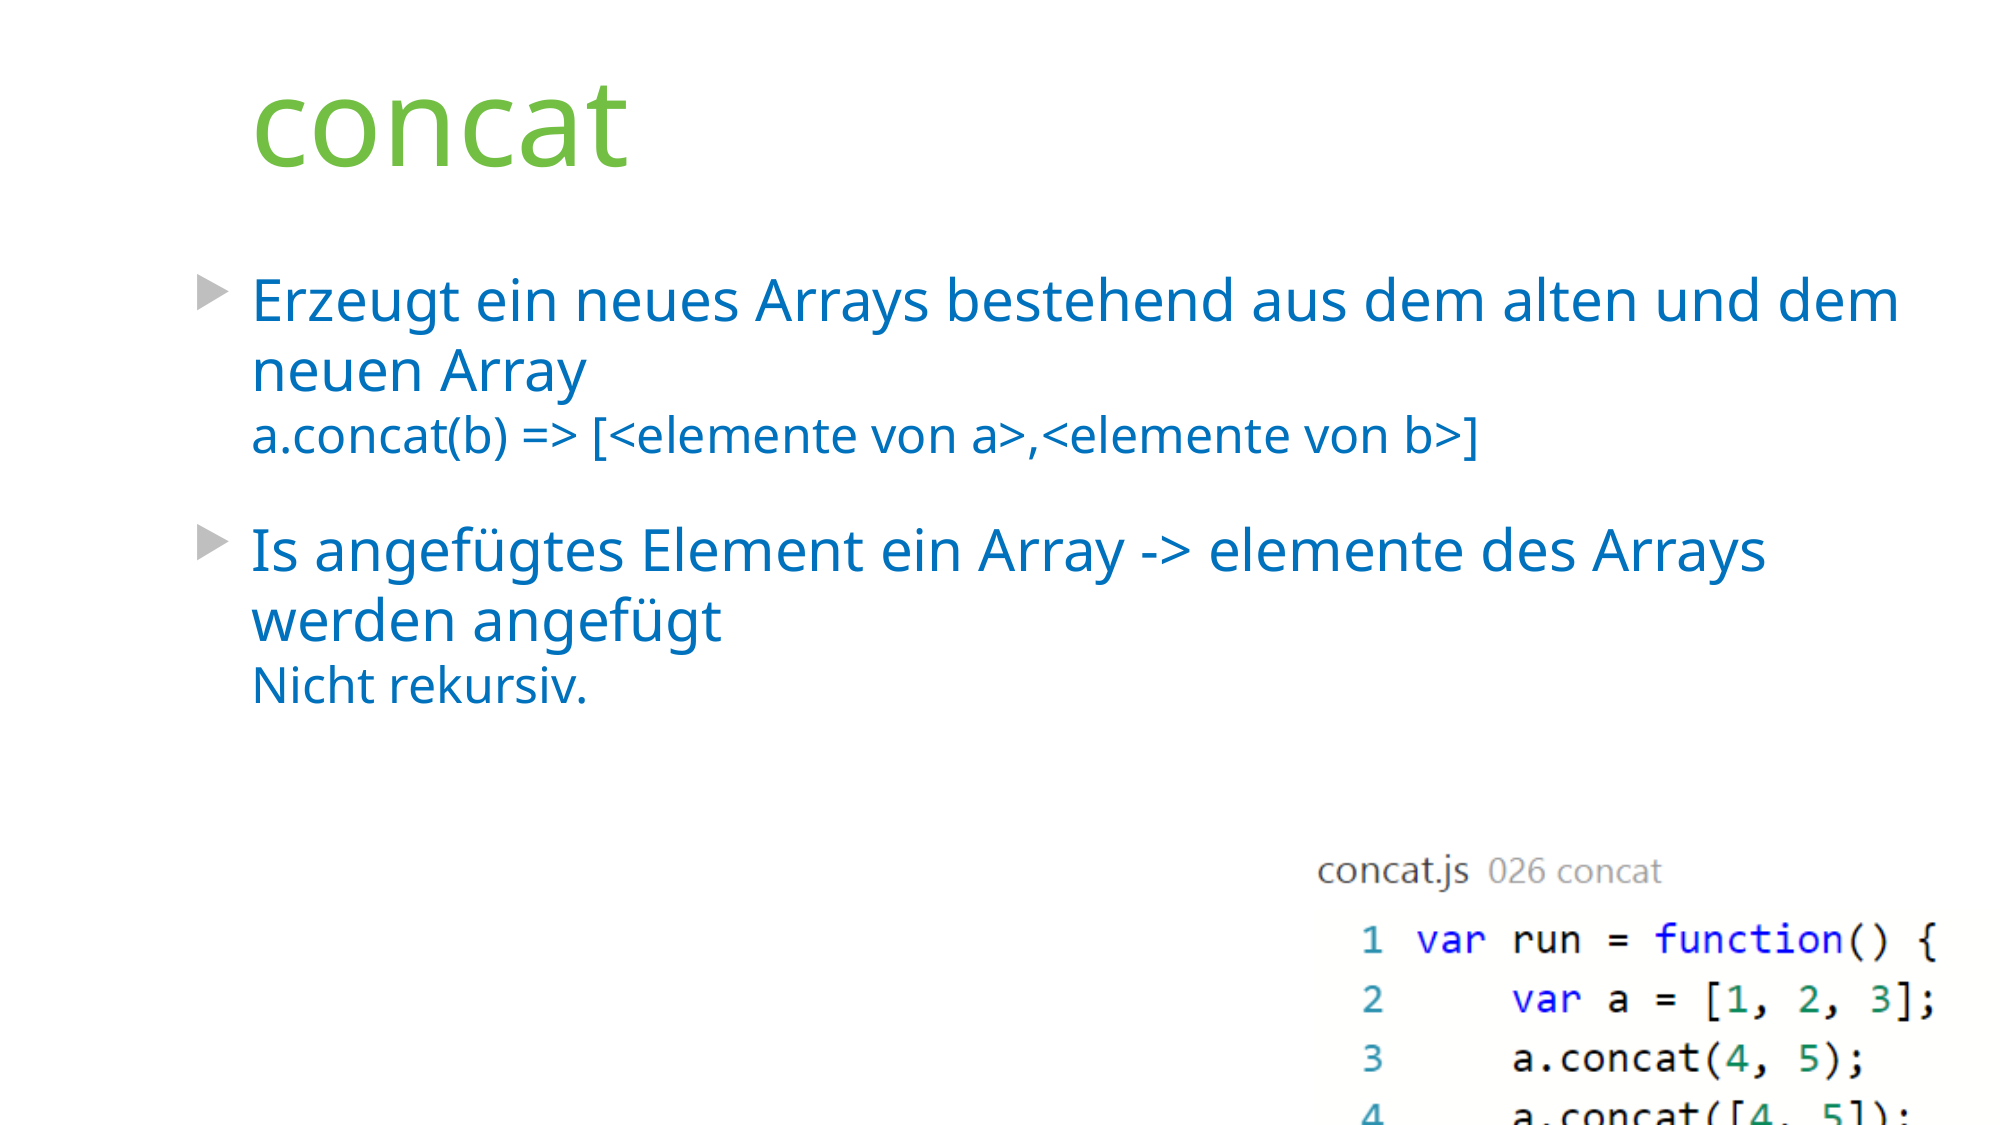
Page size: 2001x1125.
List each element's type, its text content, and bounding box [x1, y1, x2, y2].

picture [1295, 833, 2000, 1125]
list Erzeugt ein neues Arrays bestehend aus dem alten und dem neuen Array a.concat(b) => [<elemente von a>,<elemente von b>] Is angefügtes Element ein Array -> elemente des Arrays werden angefügt Nicht rekursiv. [191, 263, 1945, 1125]
title concat [250, 42, 1945, 192]
